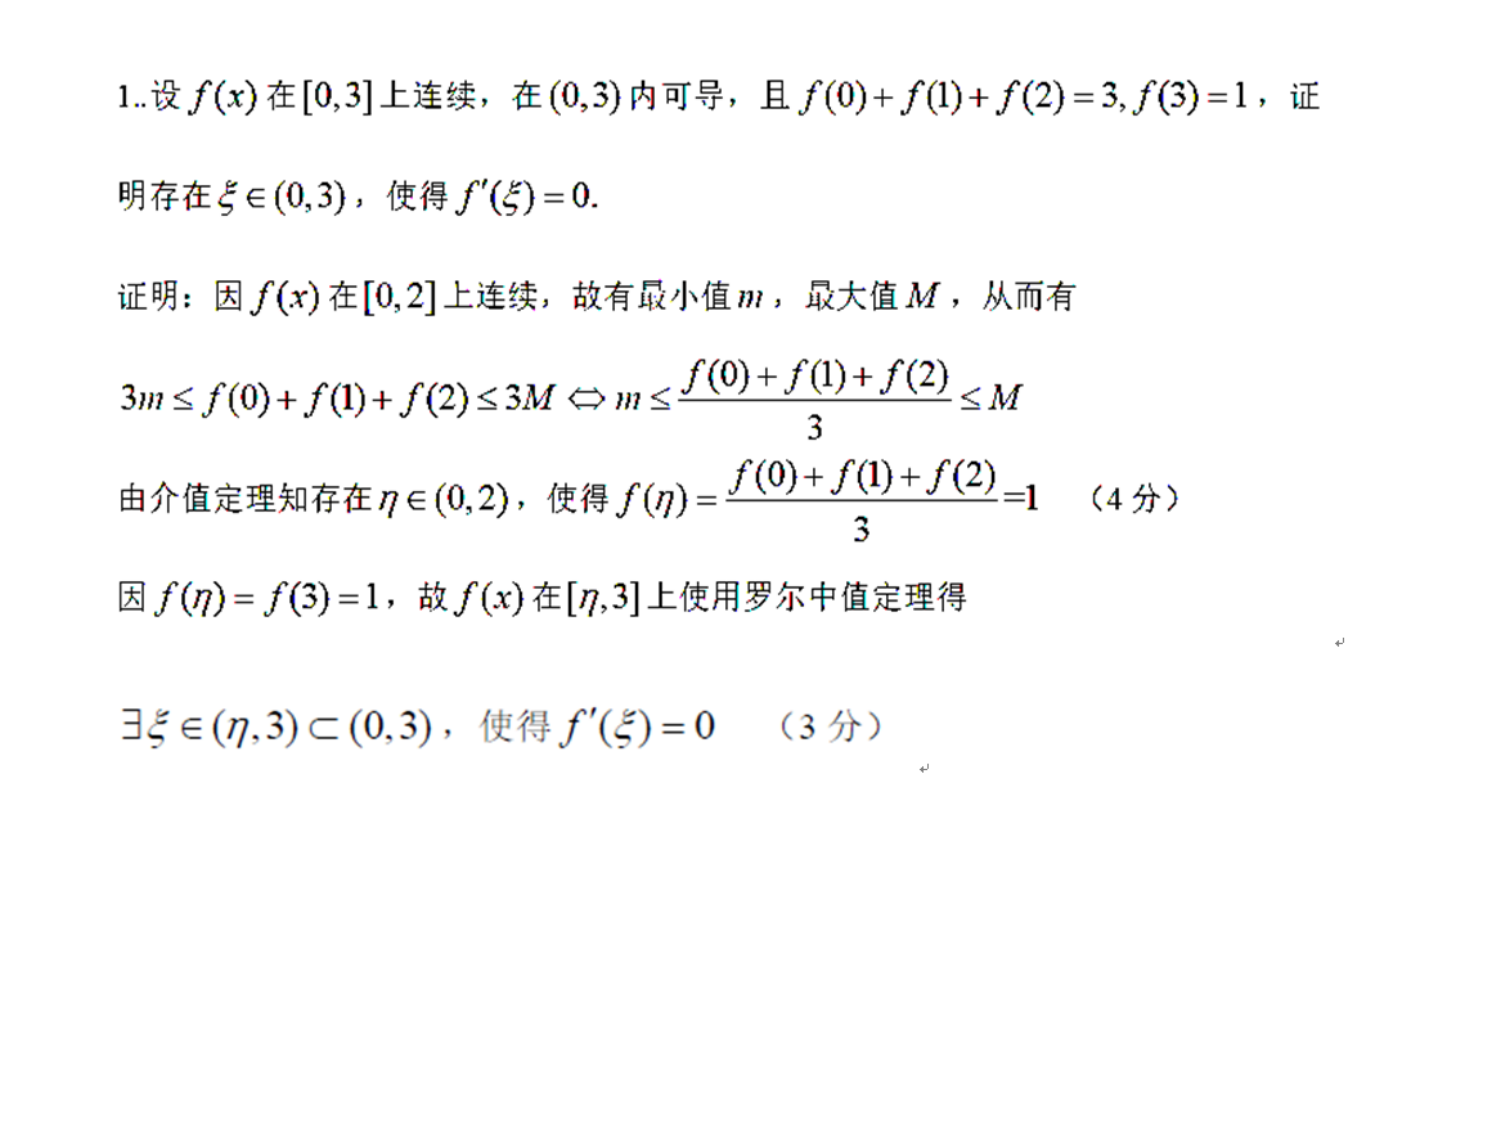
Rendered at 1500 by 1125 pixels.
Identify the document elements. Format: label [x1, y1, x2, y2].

picture [76, 54, 1415, 788]
